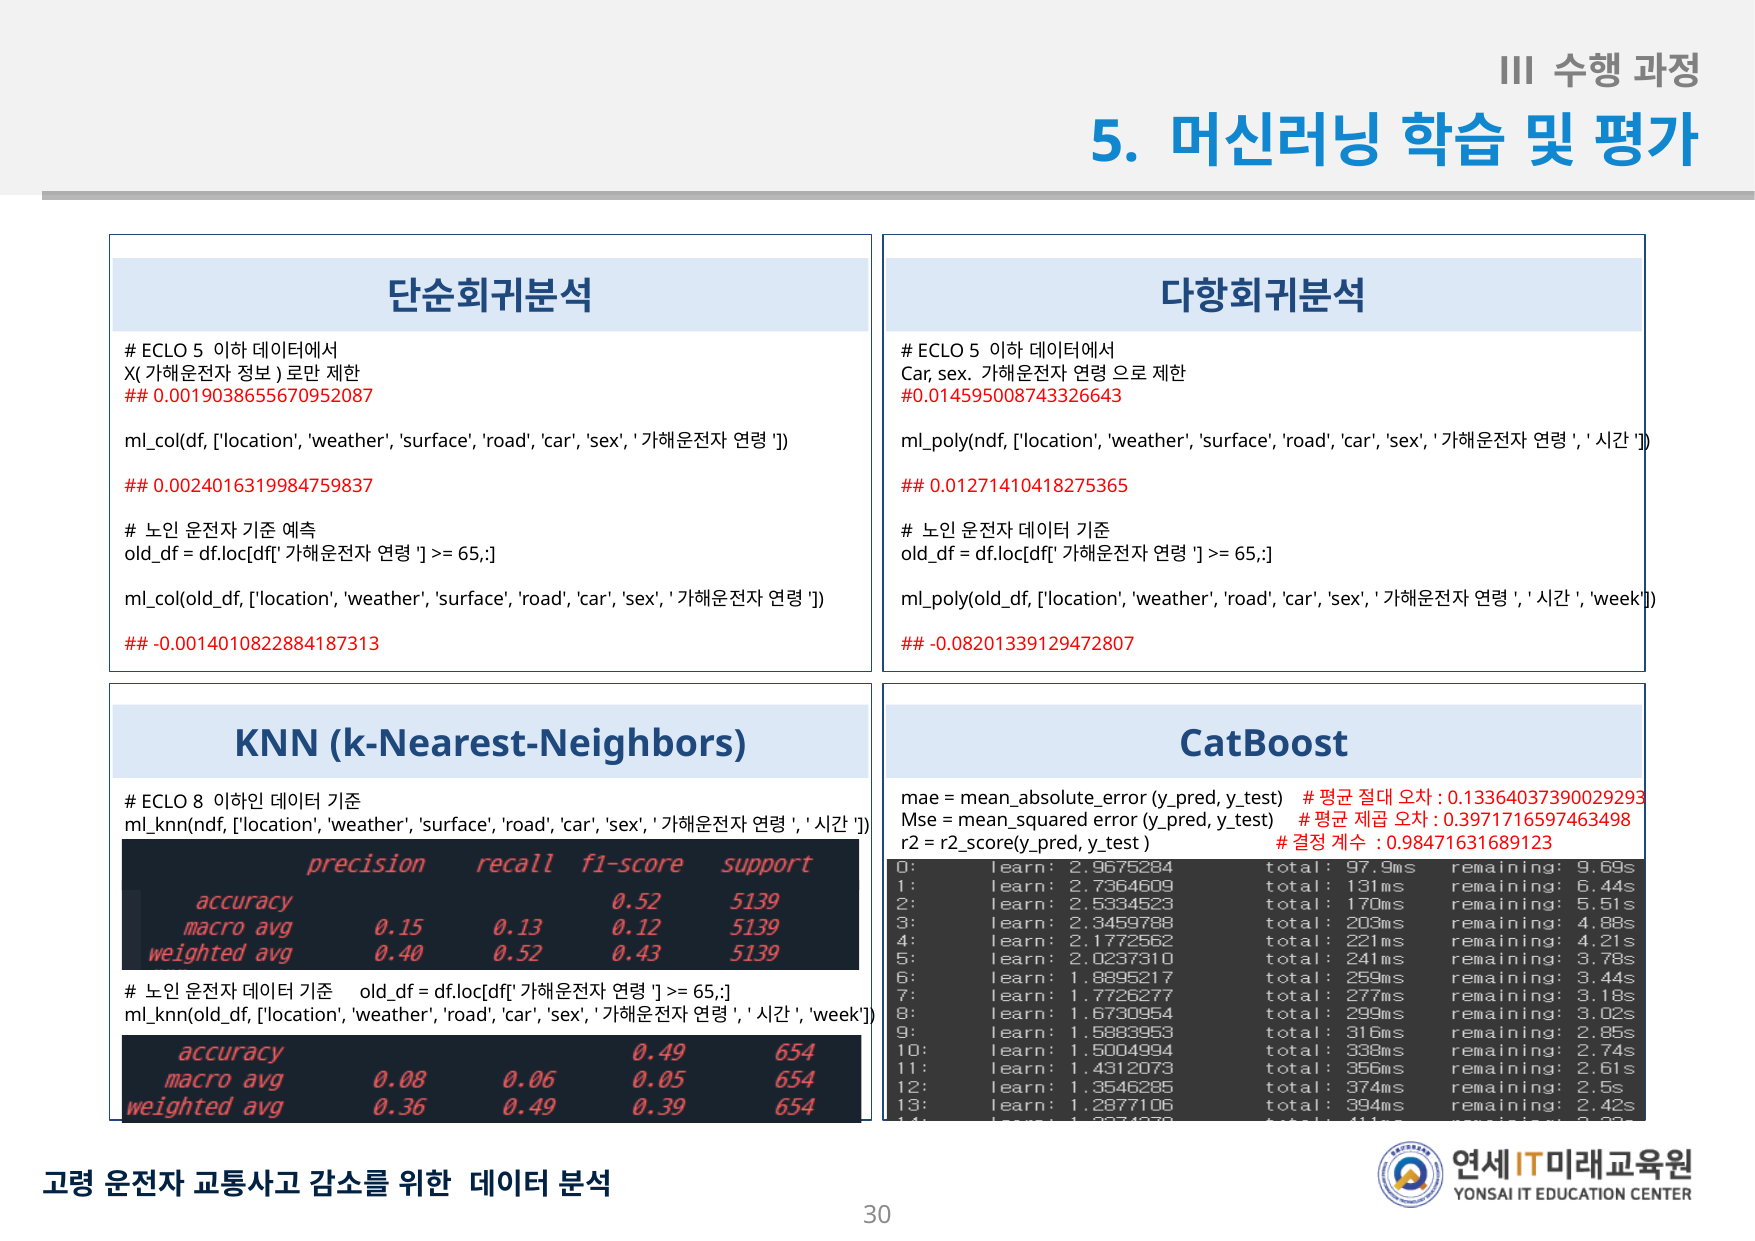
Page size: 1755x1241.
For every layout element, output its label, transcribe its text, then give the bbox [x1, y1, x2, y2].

picture [42, 182, 1755, 209]
text_box # ECLO 5 이하 데이터에서 X(가해운전자 정보)로만 제한 ## 0.0019038655670952087 ml_col(df, ['location', 'weather', 'surface', 'road', 'car', 'sex', '가해운전자 연령']) ## 0.0024016319984759837 # 노인 운전자 기준 예측 old_df = df.loc[df['가해운전자 연령'] >= 65,:] ml_col(old_df, ['location', 'weather', 'surface', 'road', 'car', 'sex', '가해운전자 연령']) ## -0.0014010822884187313 [109, 331, 869, 662]
text_box [107, 681, 873, 1122]
text_box mae = mean_absolute_error (y_pred, y_test) #평균 절대 오차: 0.13364037390029293 Mse = mean_squared error (y_pred, y_test) #평균 제곱 오차: 0.3971716597463498 r2 = r2_score(y_pred, y_test ) #결정 계수 : 0.98471631689123 [886, 777, 1755, 883]
text_box Ⅲ 수행 과정 [392, 40, 1718, 100]
picture [121, 1034, 862, 1123]
text_box [881, 232, 1647, 673]
text_box KNN (k-Nearest-Neighbors) [110, 702, 870, 780]
picture [121, 838, 860, 971]
text_box [881, 681, 1647, 782]
picture [886, 859, 1646, 1121]
text_box CatBoost [884, 702, 1644, 780]
text_box # ECLO 8 이하인 데이터 기준 ml_knn(ndf, ['location', 'weather', 'surface', 'road', 'car', 'sex', '가해운전자 연령', '시간']) # 노인 운전자 데이터 기준 old_df = df.loc[df['가해운전자 연령'] >= 65,:] ml_knn(old_df, ['location', 'weather', 'road', 'car', 'sex', '가해운전자 연령', '시간', 'week']) [109, 782, 886, 1055]
slide_number 30 [702, 1185, 1053, 1241]
text_box # ECLO 5 이하 데이터에서 Car, sex. 가해운전자 연령 으로 제한 #0.014595008743326643 ml_poly(ndf, ['location', 'weather', 'surface', 'road', 'car', 'sex', '가해운전자 연령', '시간']) ## 0.01271410418275365 # 노인 운전자 데이터 기준 old_df = df.loc[df['가해운전자 연령'] >= 65,:] ml_poly(old_df, ['location', 'weather', 'road', 'car', 'sex', '가해운전자 연령', '시간', 'week']) ## -0.08201339129472807 [886, 331, 1703, 662]
text_box 단순회귀분석 [110, 256, 870, 334]
text_box [107, 232, 873, 673]
text_box 다항회귀분석 [884, 256, 1644, 334]
picture [1377, 1141, 1702, 1208]
text_box 5. 머신러닝 학습 및 평가 [552, 100, 1715, 181]
